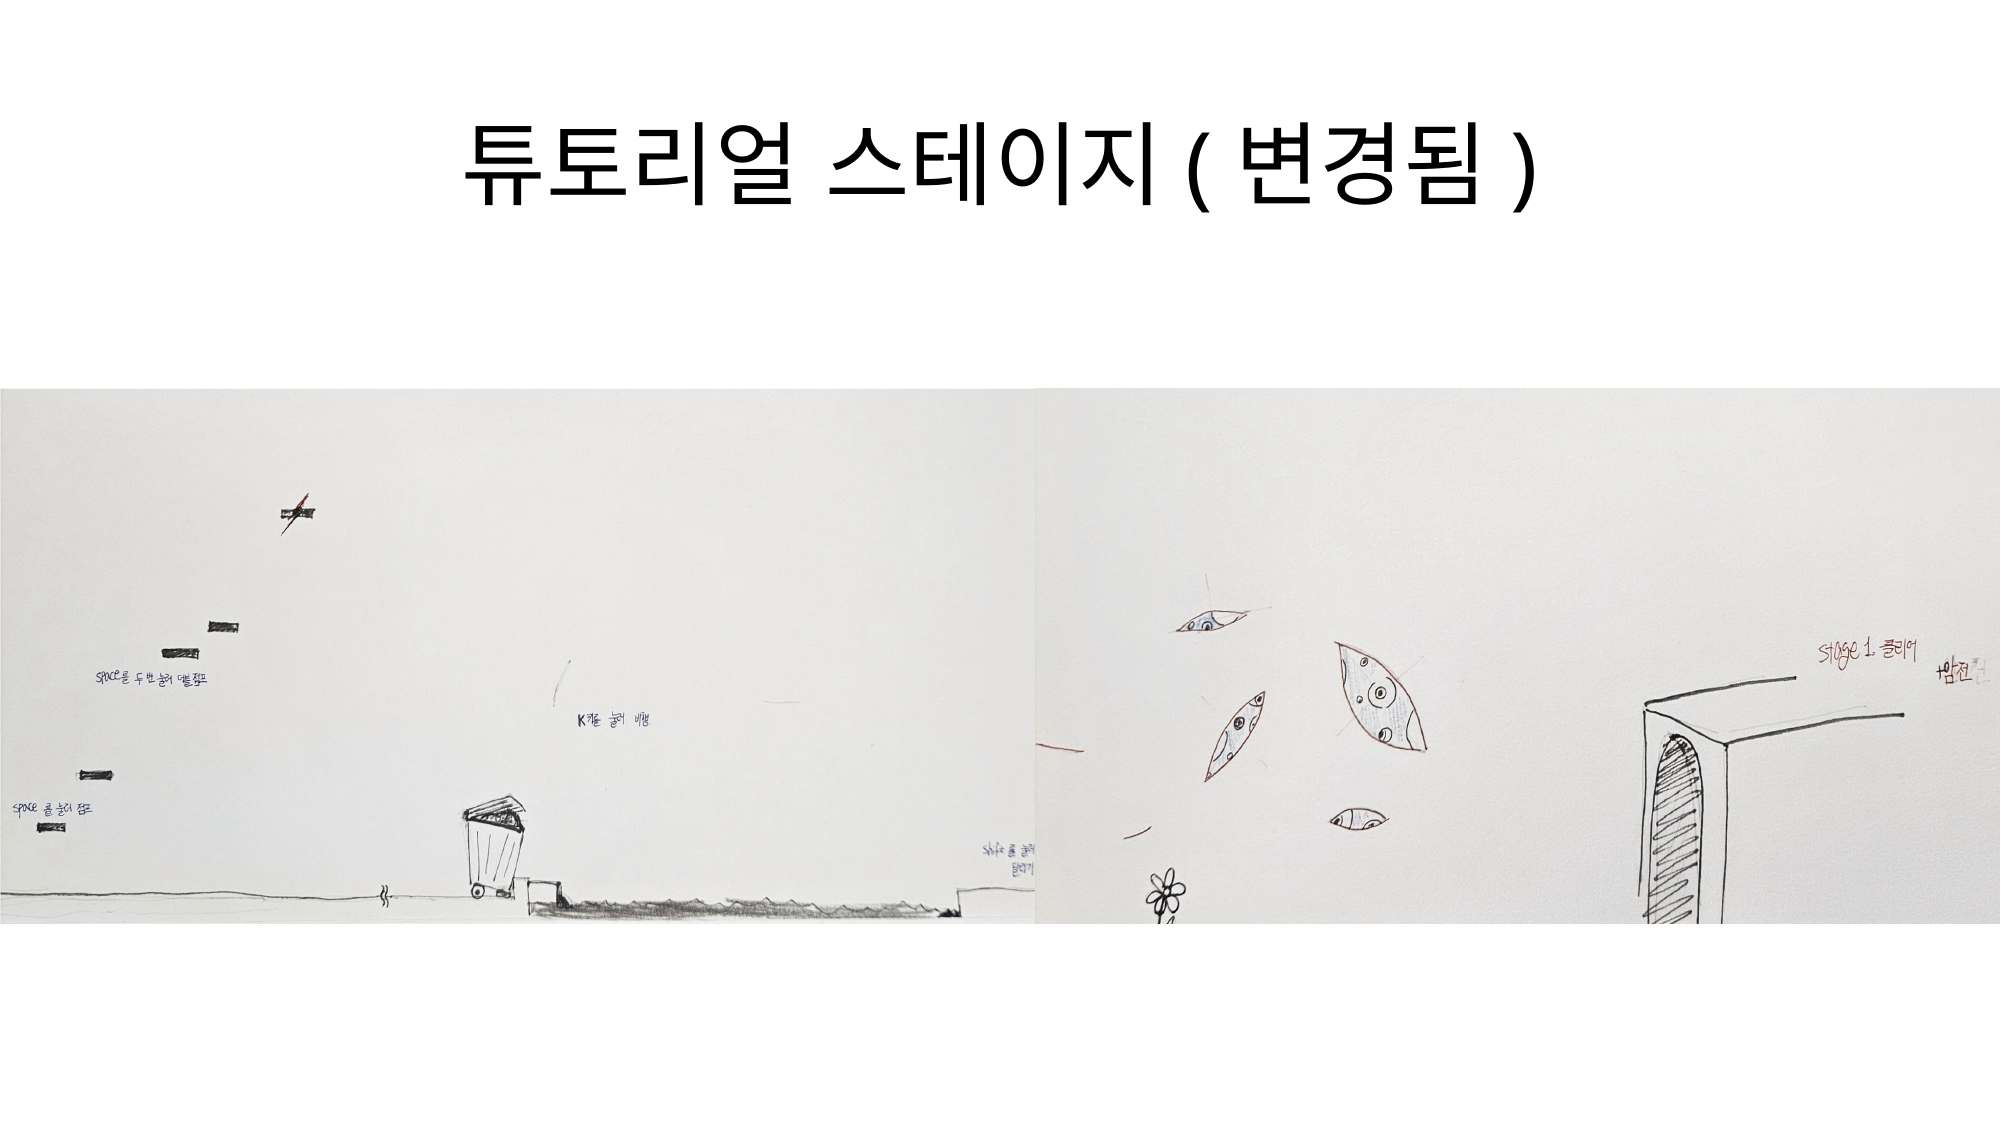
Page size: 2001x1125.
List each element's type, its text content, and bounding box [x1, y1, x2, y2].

title 튜토리얼 스테이지(변경됨) [137, 59, 1863, 278]
picture [0, 388, 2000, 924]
